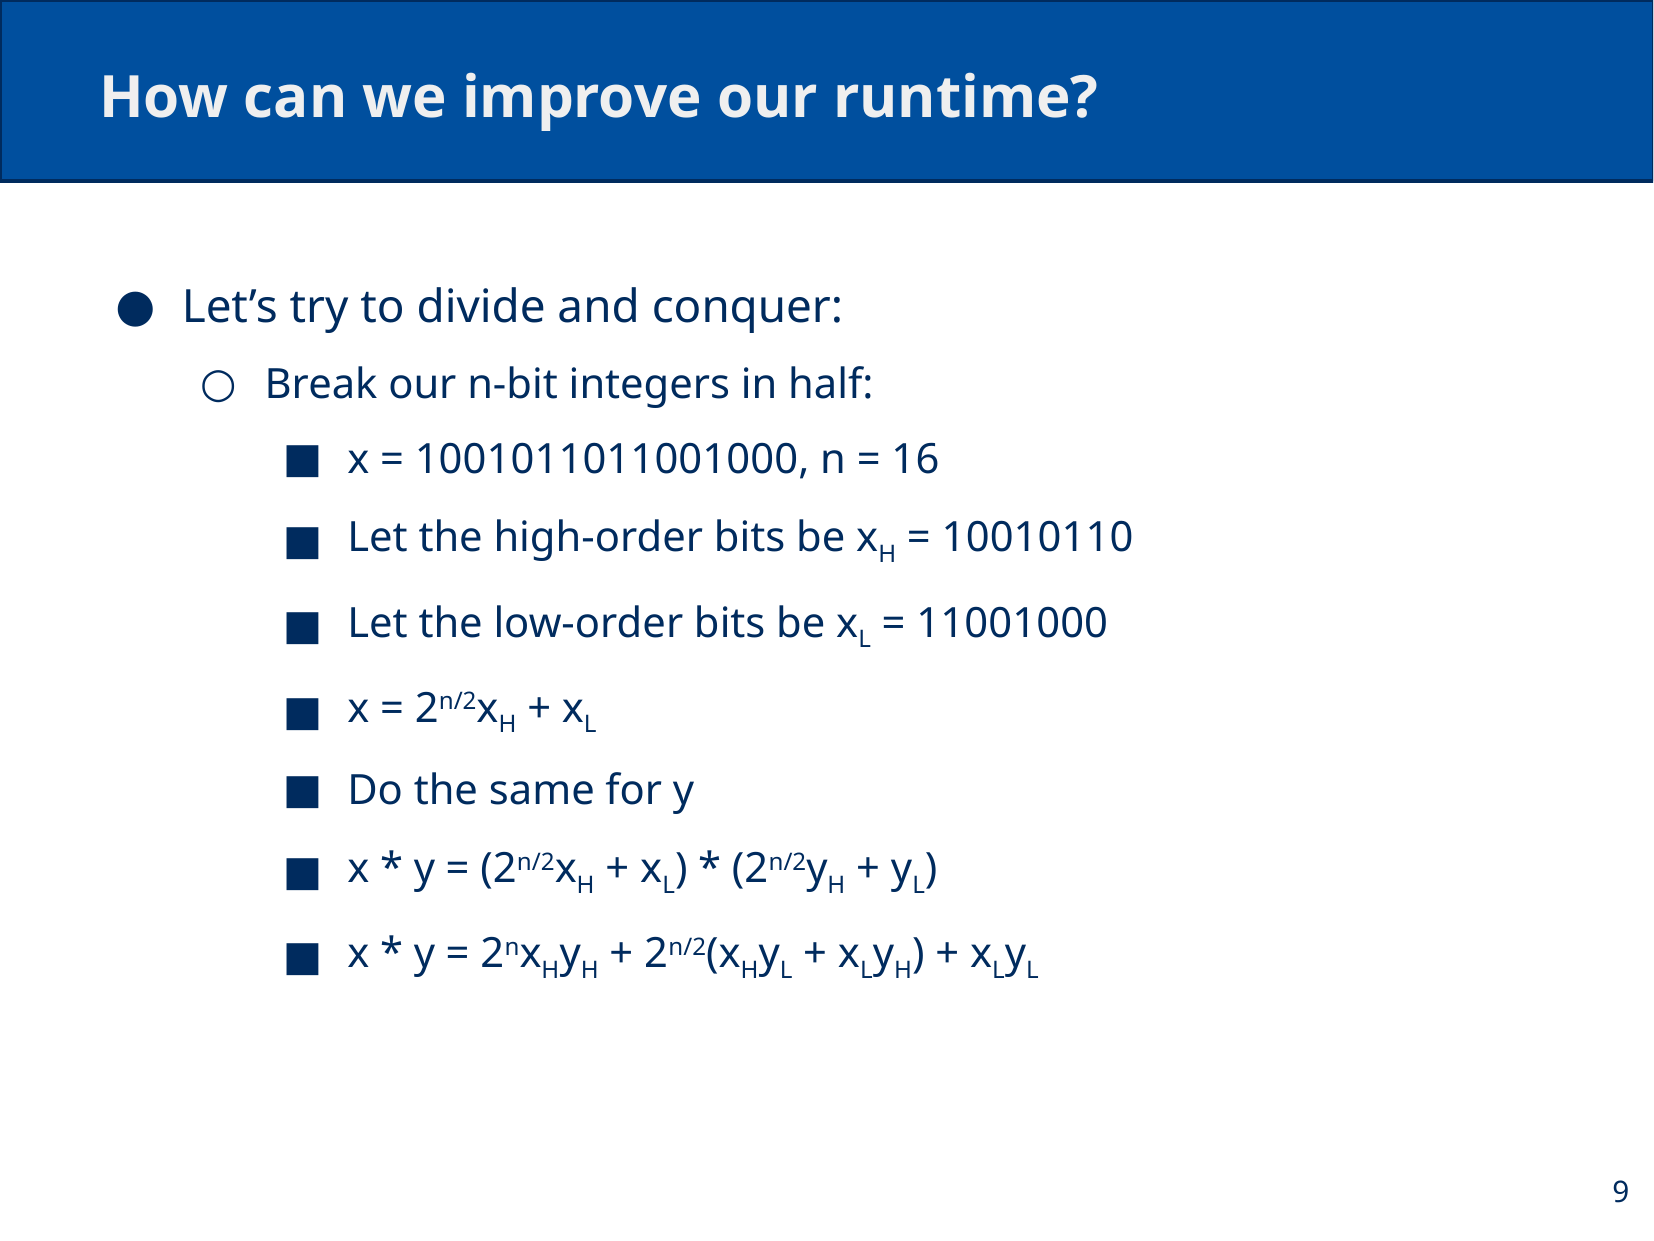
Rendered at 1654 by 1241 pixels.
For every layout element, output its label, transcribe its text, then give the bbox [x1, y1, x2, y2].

title How can we improve our runtime? [82, 36, 1571, 146]
slide_number 9 [1546, 1145, 1647, 1241]
list Let’s try to divide and conquer: Break our n-bit integers in half: x = 1001011011001000, n = 16 Let the high-order bits be xH = 10010110 Let the low-order bits be xL = 11001000 x = 2n/2xH + xL Do the same for y x * y = (2n/2xH + xL) * (2n/2yH + yL) x * y = 2nxHyH + 2n/2(xHyL + xLyH) + xLyL [82, 232, 1571, 1188]
